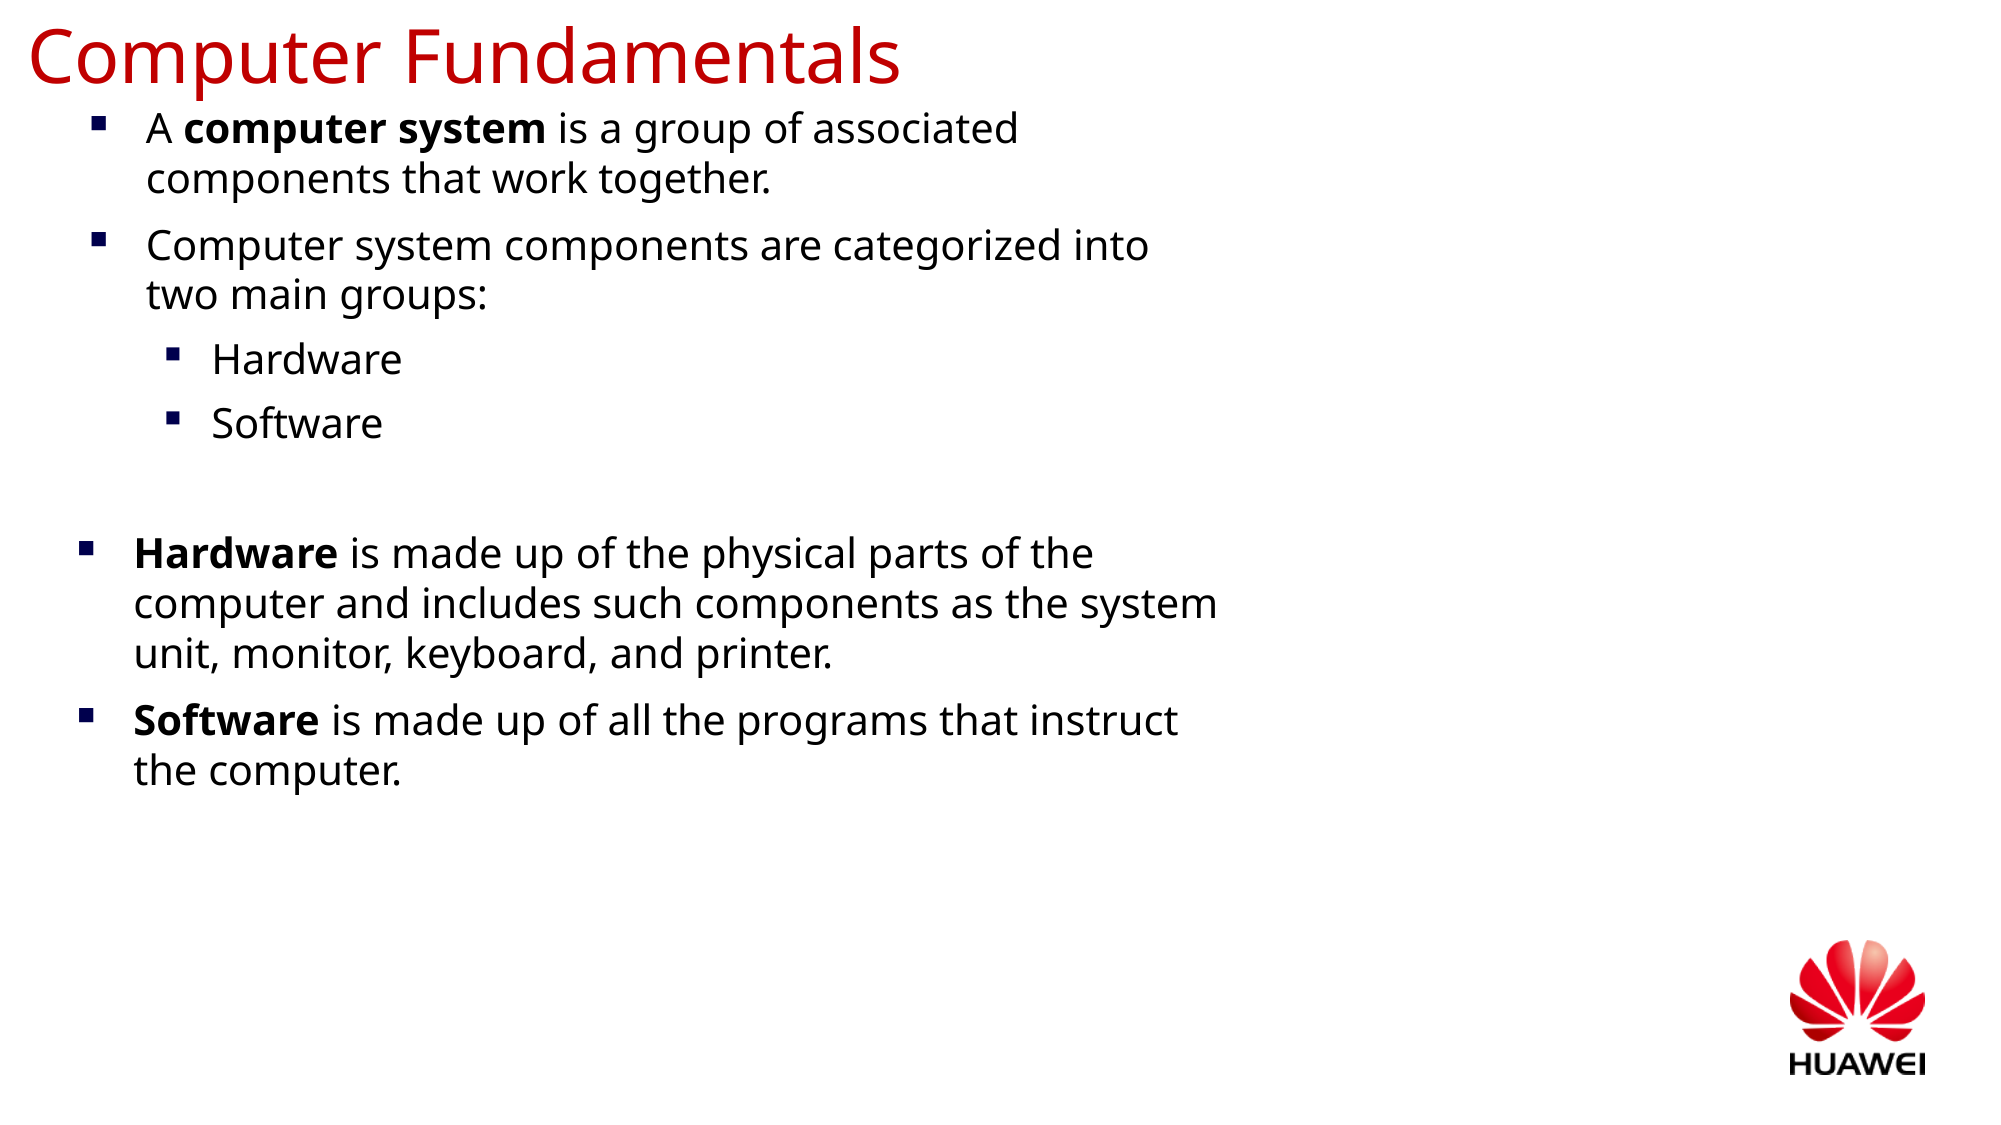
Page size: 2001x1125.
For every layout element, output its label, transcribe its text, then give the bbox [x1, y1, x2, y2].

text_box Hardware is made up of the physical parts of the computer and includes such components as the system unit, monitor, keyboard, and printer. Software is made up of all the programs that instruct the computer. [74, 525, 1258, 794]
slide_number 6 [1689, 1046, 2000, 1125]
title Computer Fundamentals [24, 0, 1725, 197]
text_box A computer system is a group of associated components that work together. Computer system components are categorized into two main groups: Hardware Software [87, 99, 1178, 447]
picture [1789, 939, 1926, 1076]
